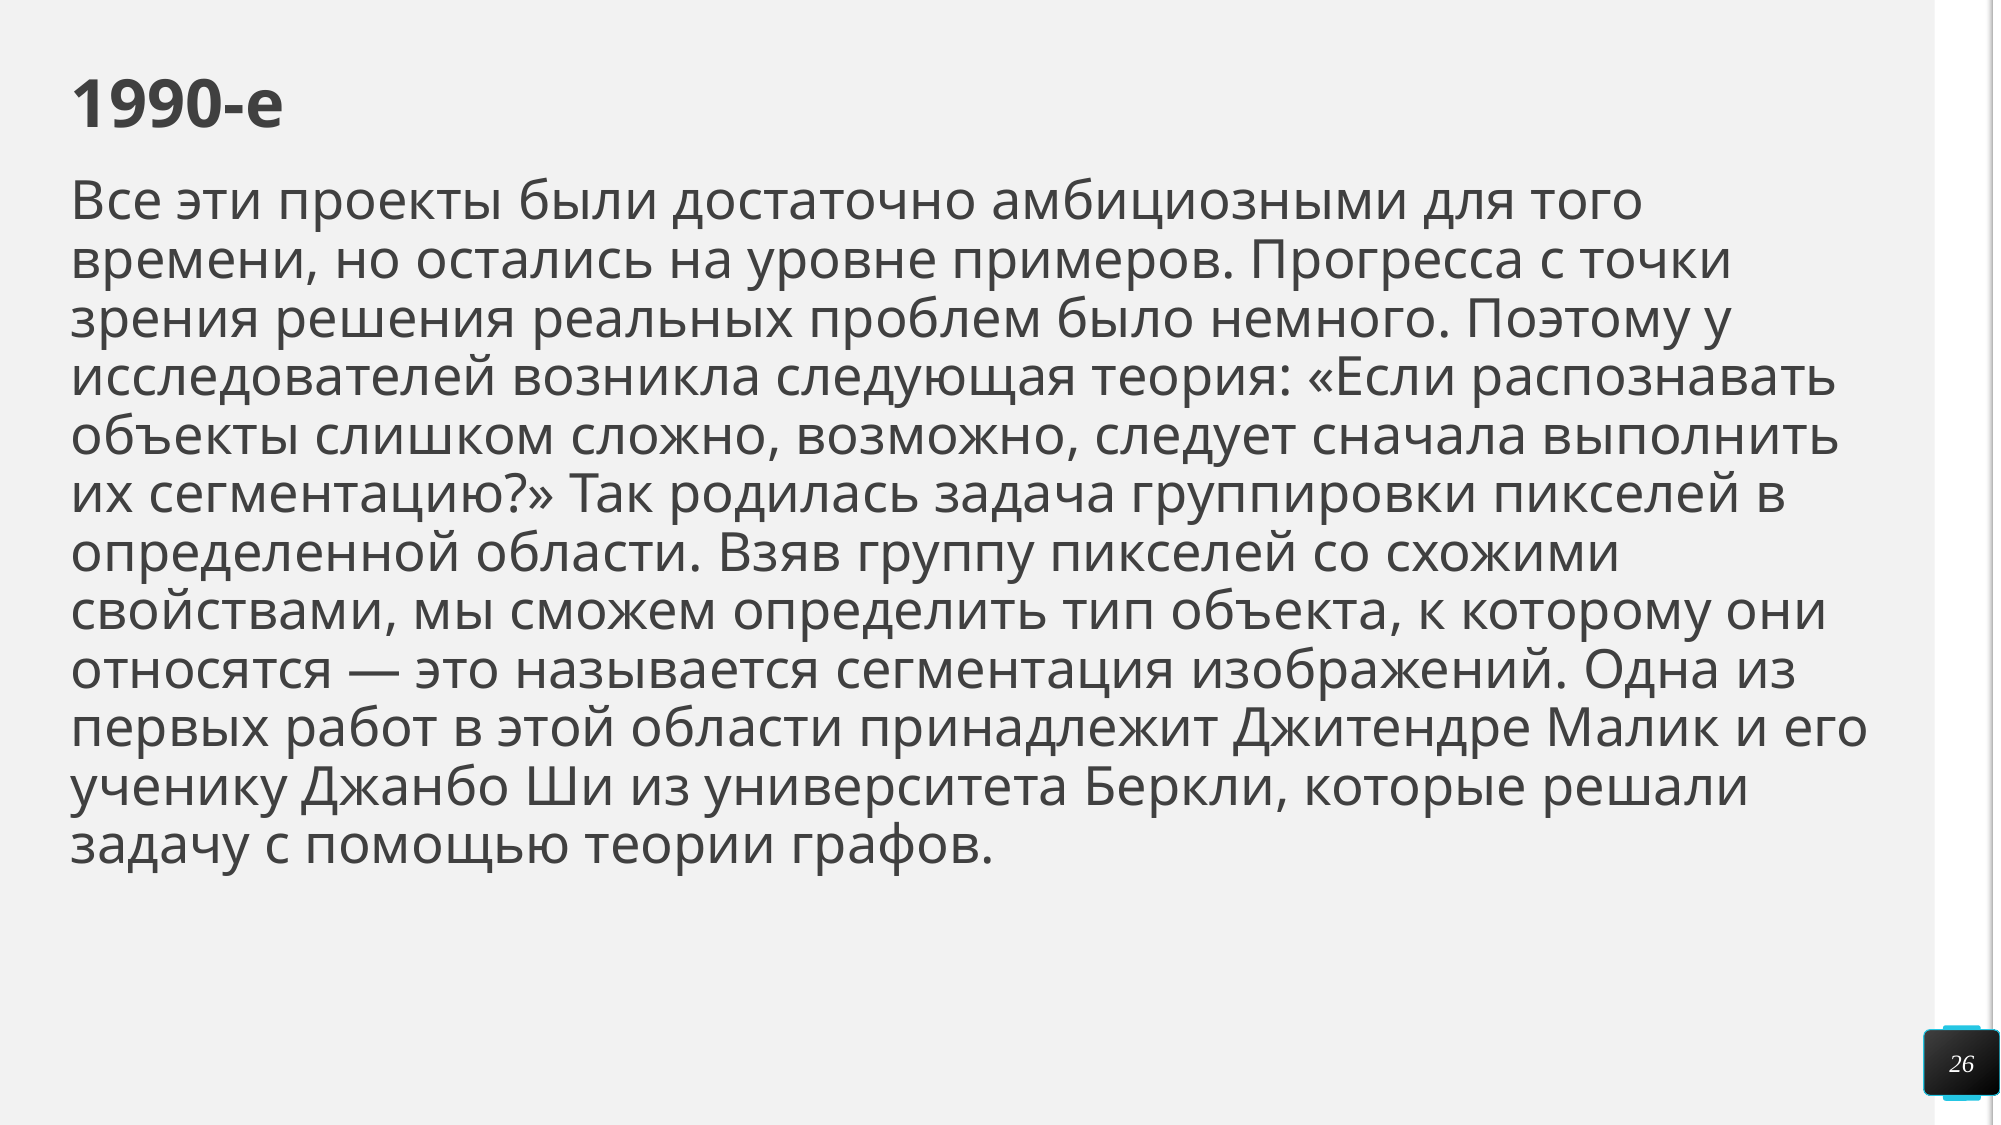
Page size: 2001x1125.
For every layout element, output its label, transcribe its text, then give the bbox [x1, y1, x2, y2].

list Все эти проекты были достаточно амбициозными для того времени, но остались на уровне примеров. Прогресса с точки зрения решения реальных проблем было немного. Поэтому у исследователей возникла следующая теория: «Если распознавать объекты слишком сложно, возможно, следует сначала выполнить их сегментацию?» Так родилась задача группировки пикселей в определенной области. Взяв группу пикселей со схожими свойствами, мы сможем определить тип объекта, к которому они относятся — это называется сегментация изображений. Одна из первых работ в этой области принадлежит Джитендре Малик и его ученику Джанбо Ши из университета Беркли, которые решали задачу с помощью теории графов. [70, 173, 1881, 1030]
slide_number 26 [1923, 1029, 2000, 1096]
title 1990-е [70, 70, 969, 142]
